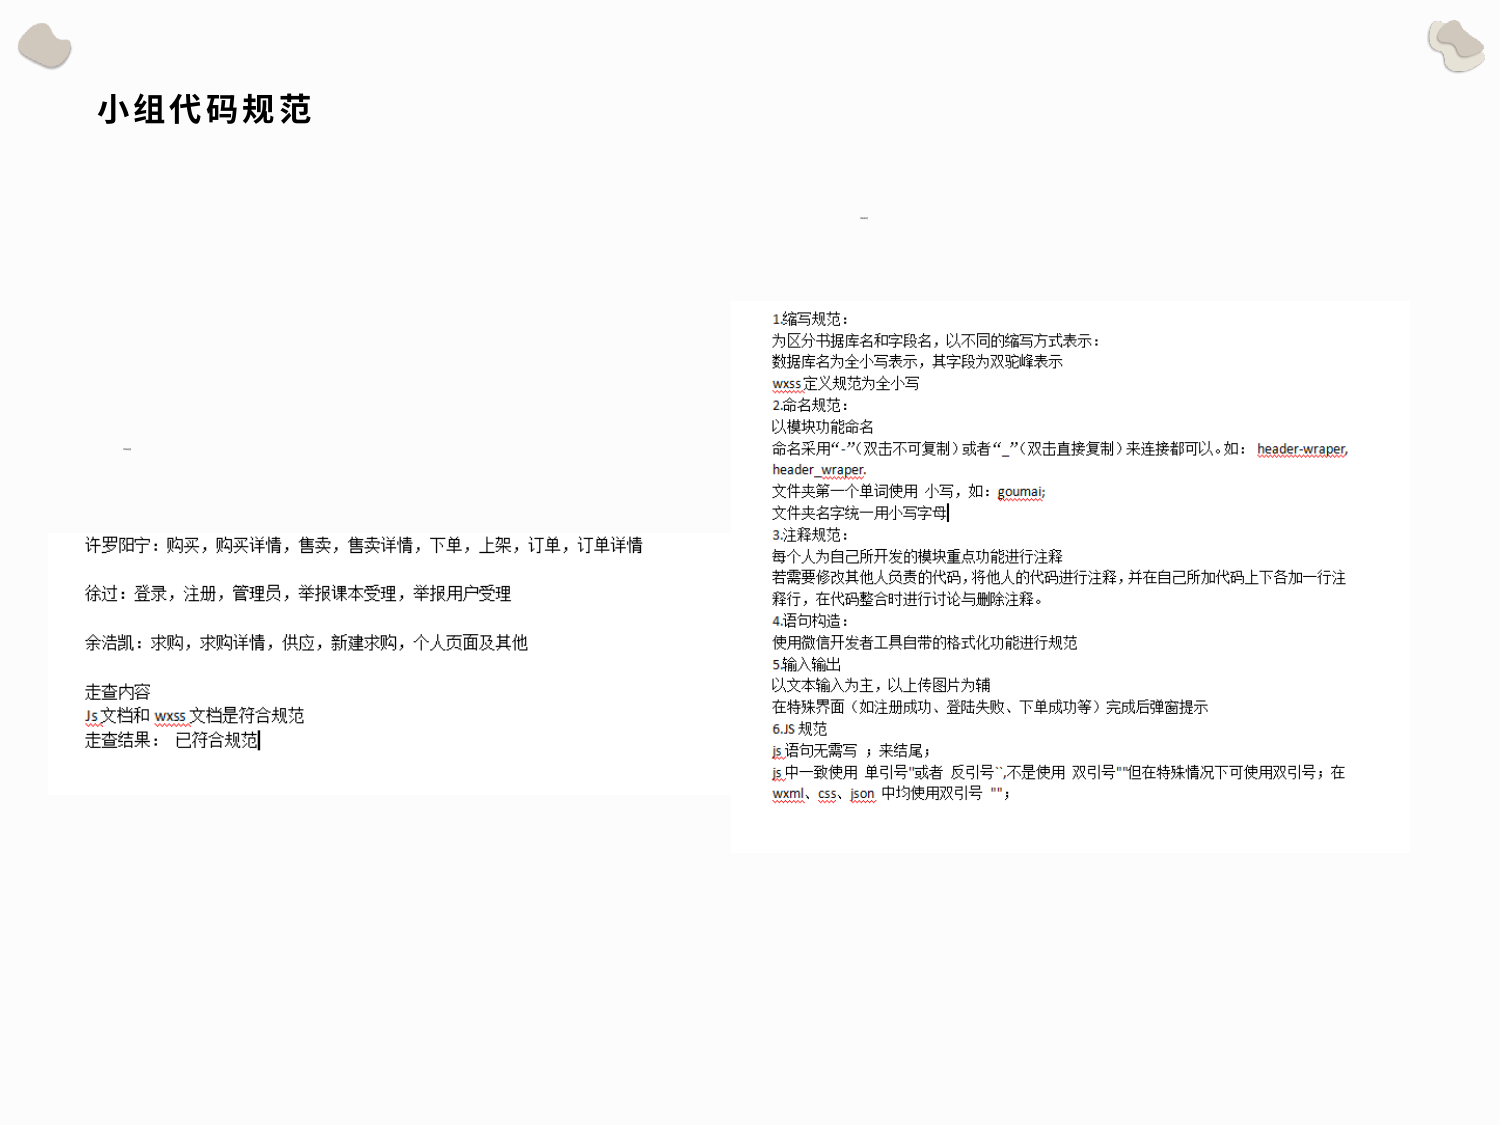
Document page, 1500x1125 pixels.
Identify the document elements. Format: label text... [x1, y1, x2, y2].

picture [48, 301, 1410, 853]
picture [1411, 0, 1500, 94]
title 小组代码规范 [81, 81, 1418, 137]
text_box 代码规范 [845, 210, 1175, 228]
picture [0, 0, 89, 94]
text_box 代码走查 [108, 441, 604, 459]
